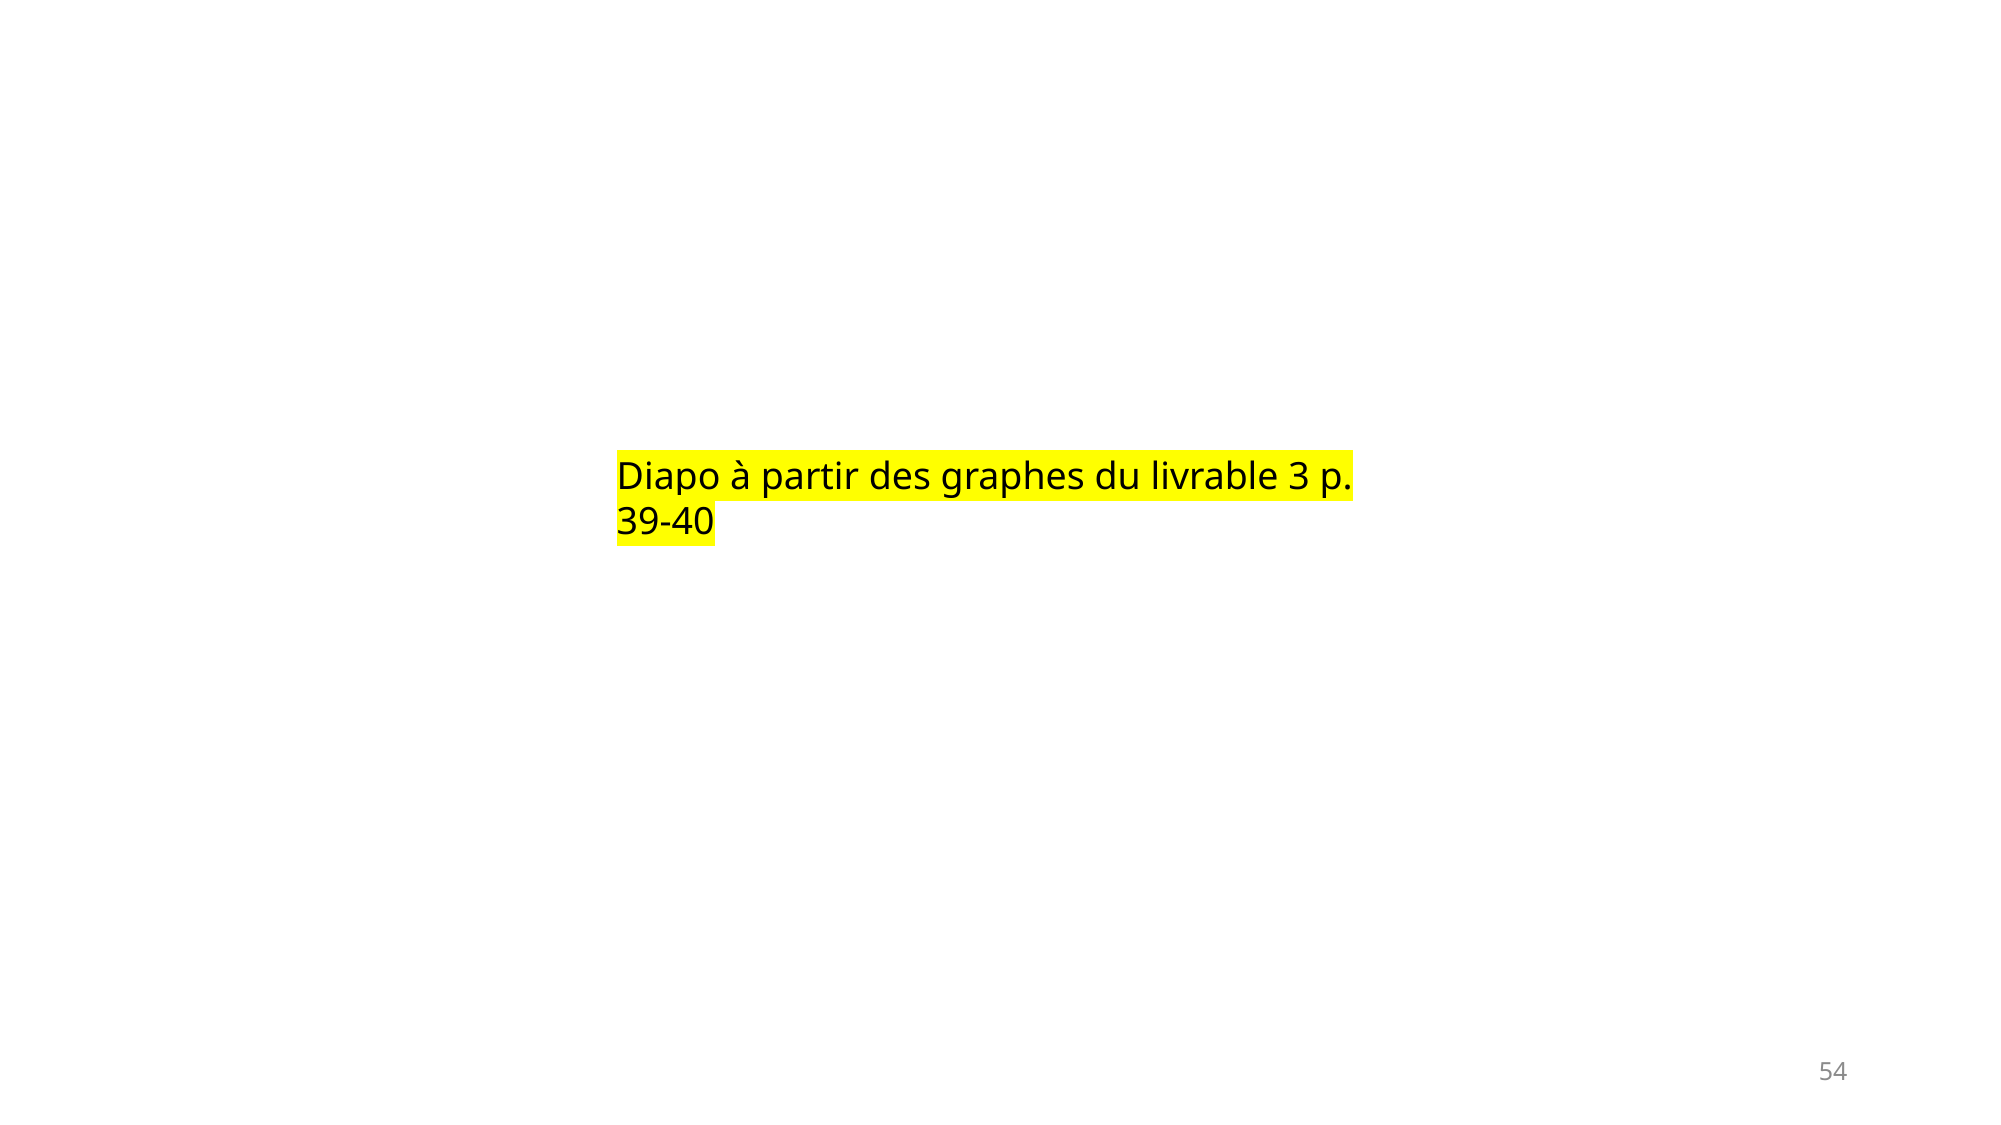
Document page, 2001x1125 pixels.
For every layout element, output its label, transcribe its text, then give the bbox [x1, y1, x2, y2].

text_box Diapo à partir des graphes du livrable 3 p. 39-40 [601, 444, 1398, 550]
slide_number 54 [1412, 1042, 1863, 1103]
